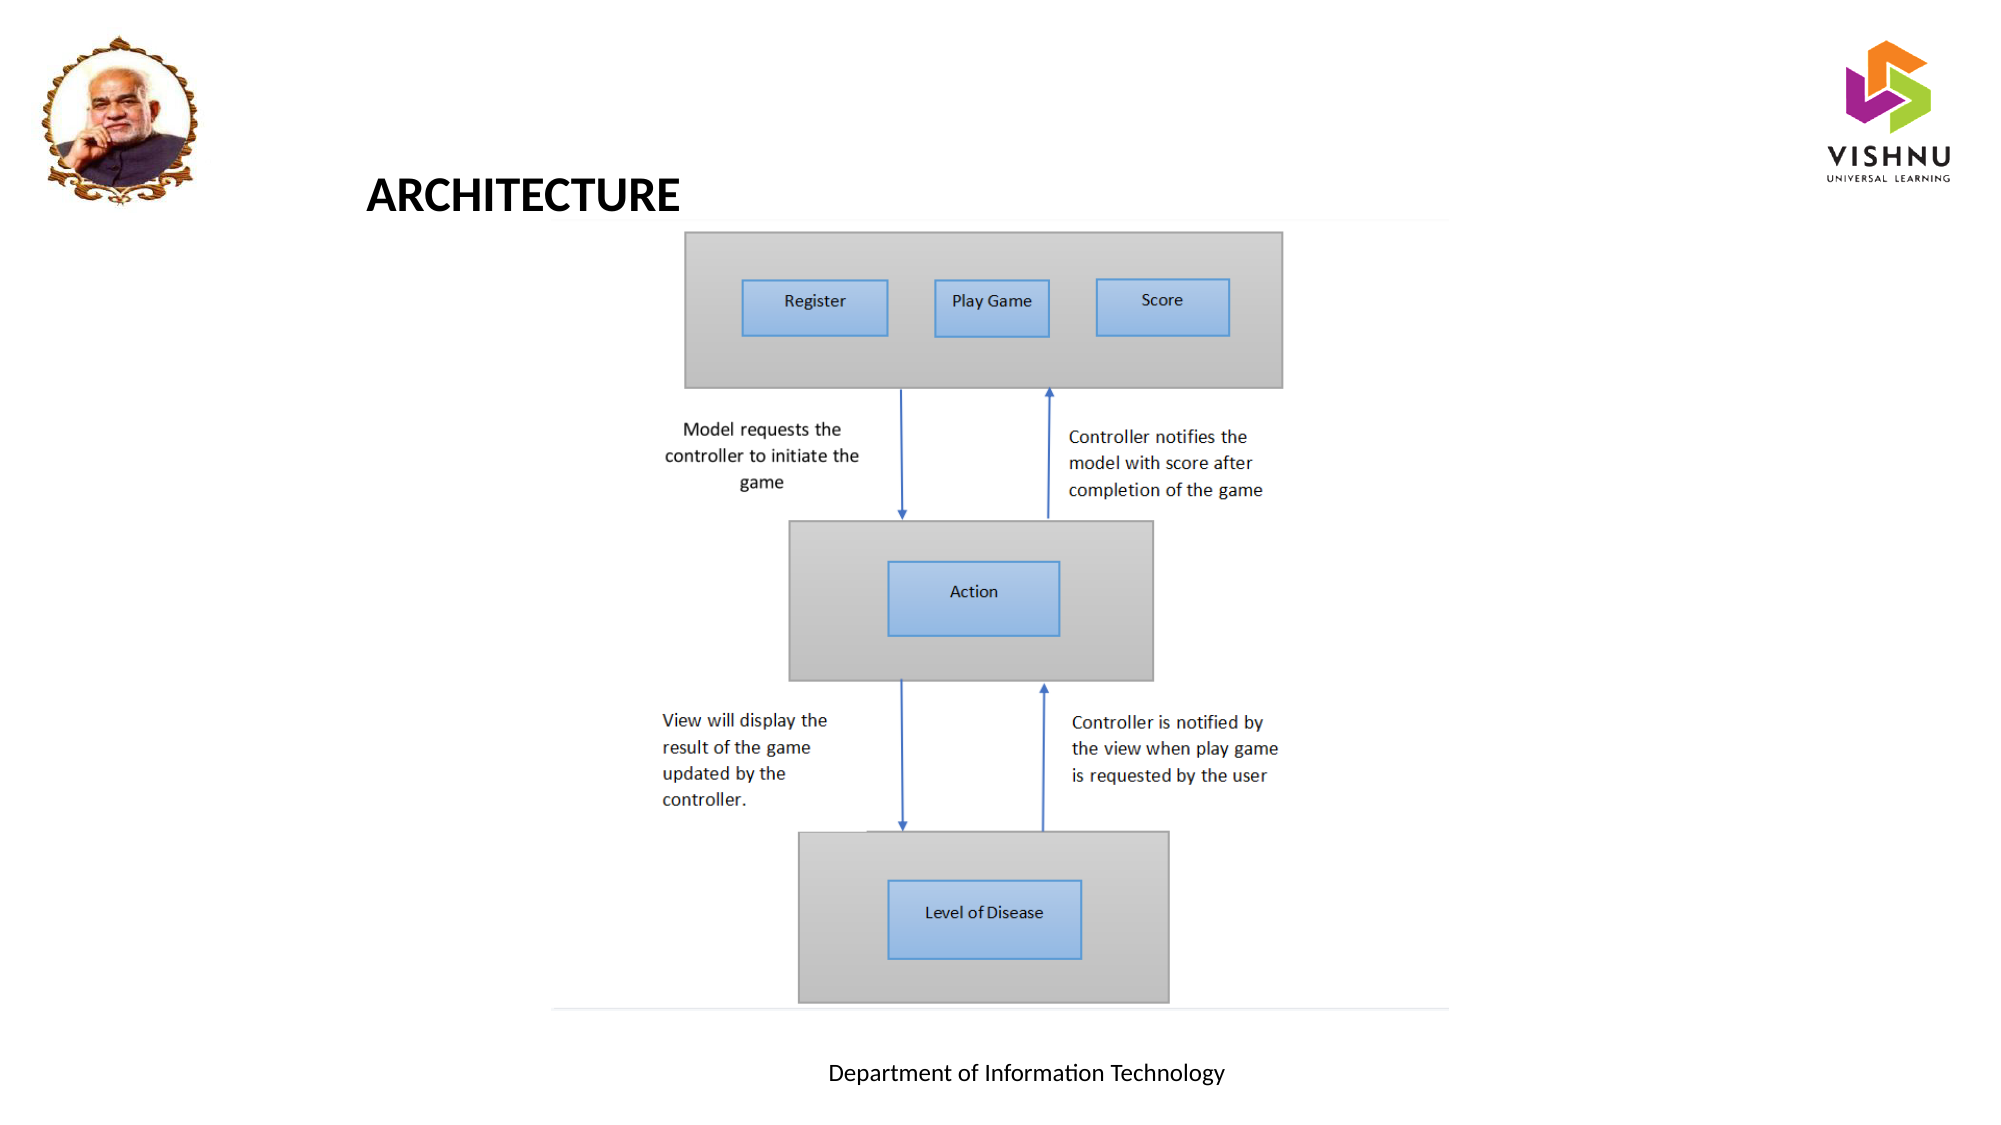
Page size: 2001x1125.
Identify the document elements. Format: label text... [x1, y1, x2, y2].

picture [1805, 20, 1974, 188]
text_box ARCHITECTURE [351, 153, 696, 229]
picture [550, 219, 1449, 1011]
picture [31, 27, 211, 214]
text_box Department of Information Technology [813, 1049, 1247, 1124]
